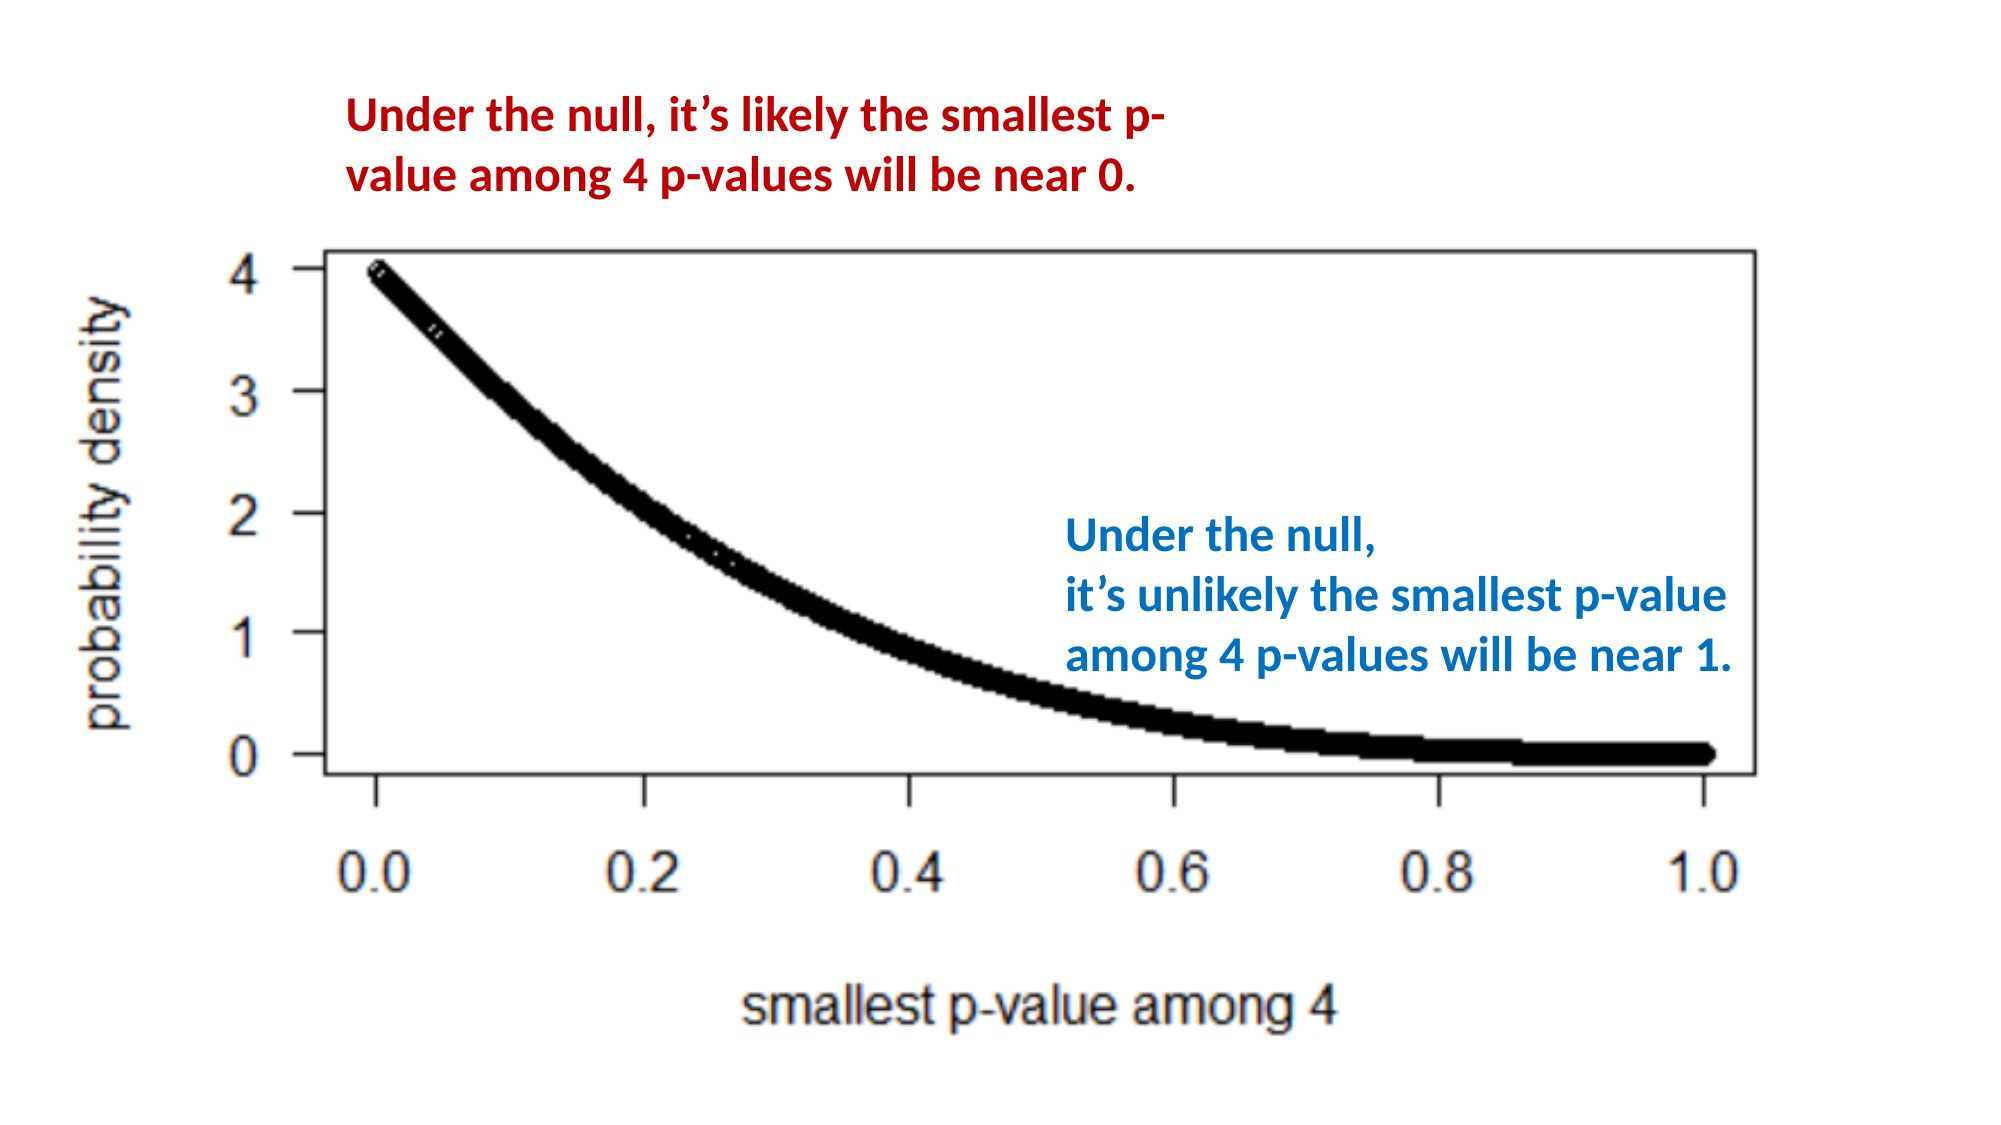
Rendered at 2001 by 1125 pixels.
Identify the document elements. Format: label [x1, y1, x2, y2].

picture [59, 0, 1893, 1104]
